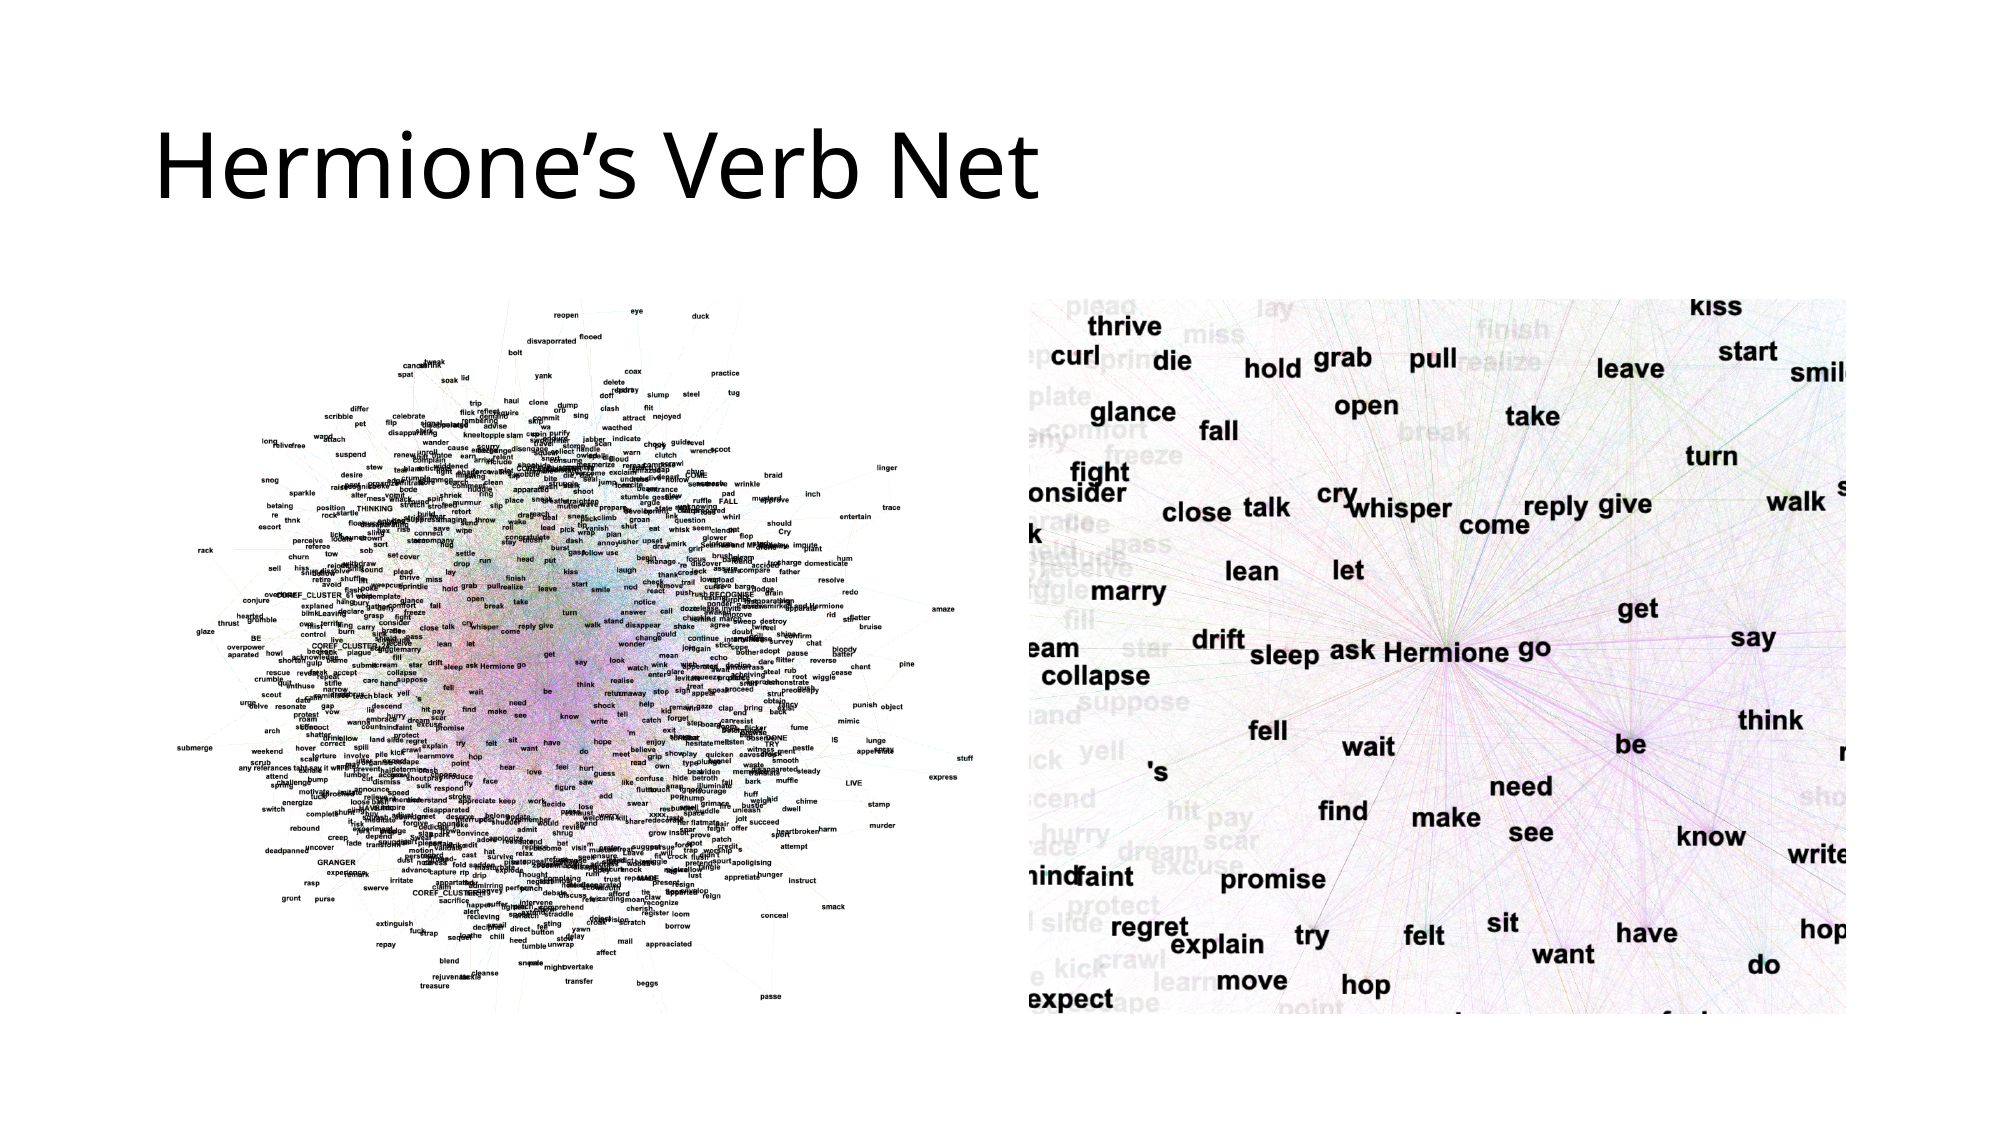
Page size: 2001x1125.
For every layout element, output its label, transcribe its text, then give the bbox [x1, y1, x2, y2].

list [143, 299, 981, 1014]
title Hermione’s Verb Net [137, 59, 1863, 278]
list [1029, 299, 1846, 1014]
